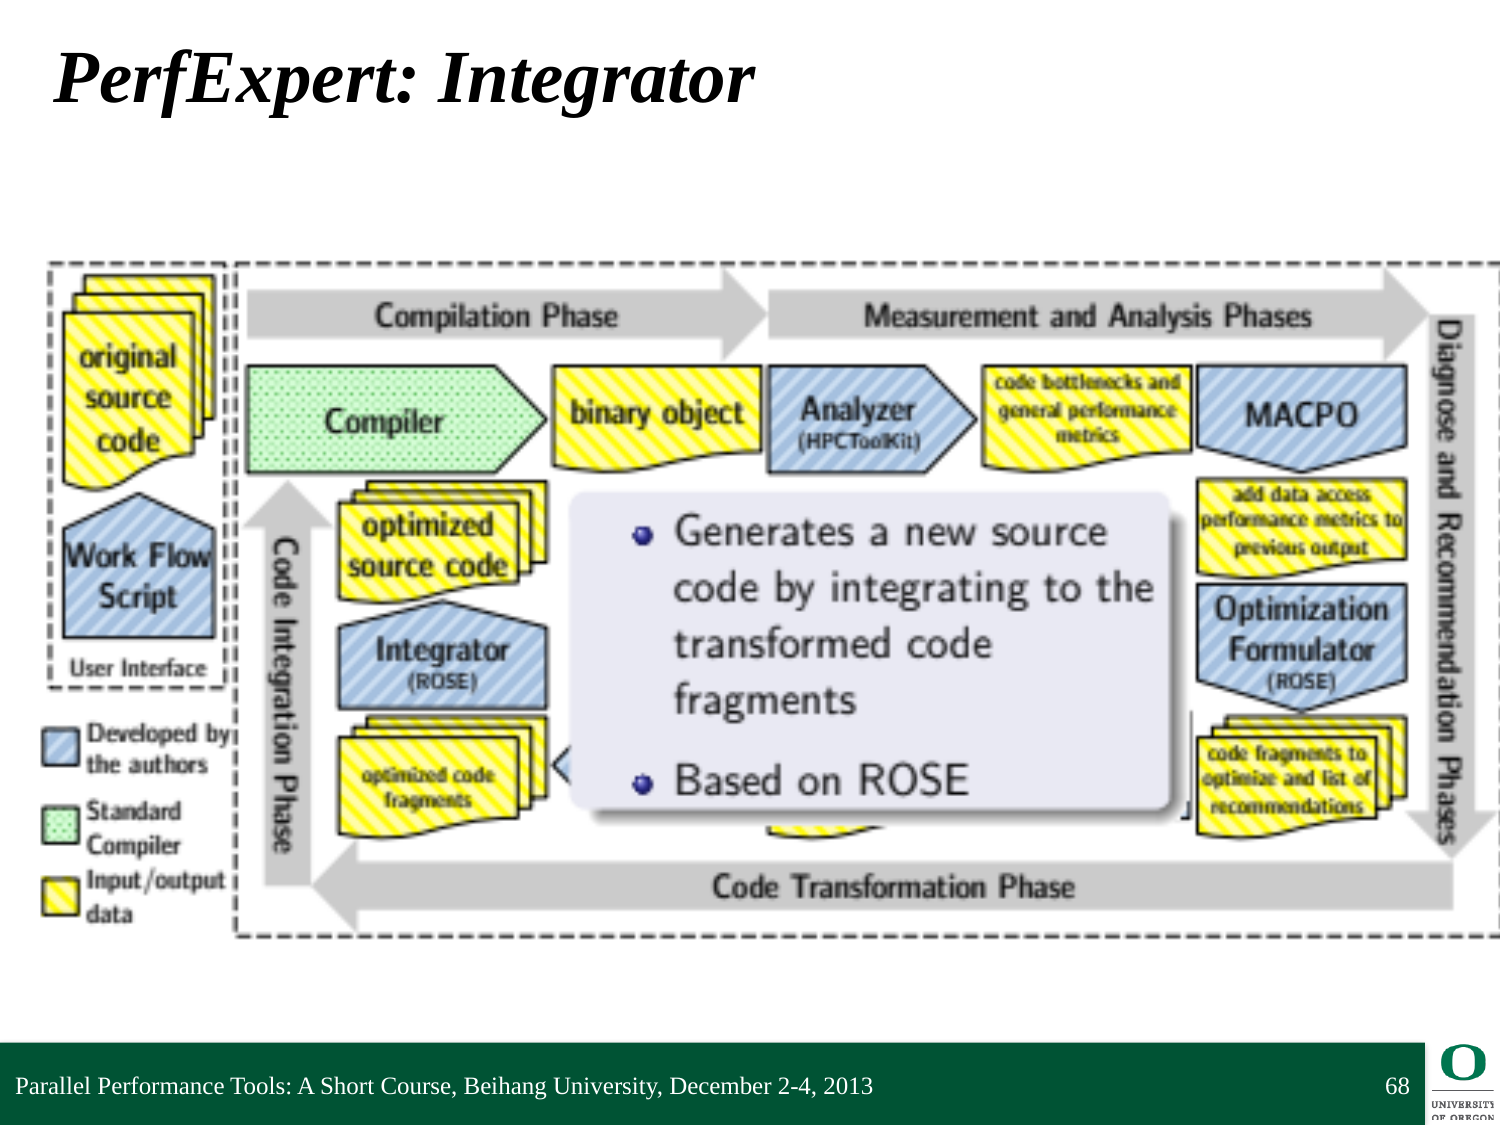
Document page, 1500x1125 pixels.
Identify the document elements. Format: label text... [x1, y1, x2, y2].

title PerfExpert: Integrator [39, 0, 1500, 145]
footer Parallel Performance Tools: A Short Course, Beihang University, December 2-4, 2013 [0, 1044, 988, 1125]
slide_number 68 [1074, 1055, 1425, 1125]
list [38, 149, 1500, 1047]
